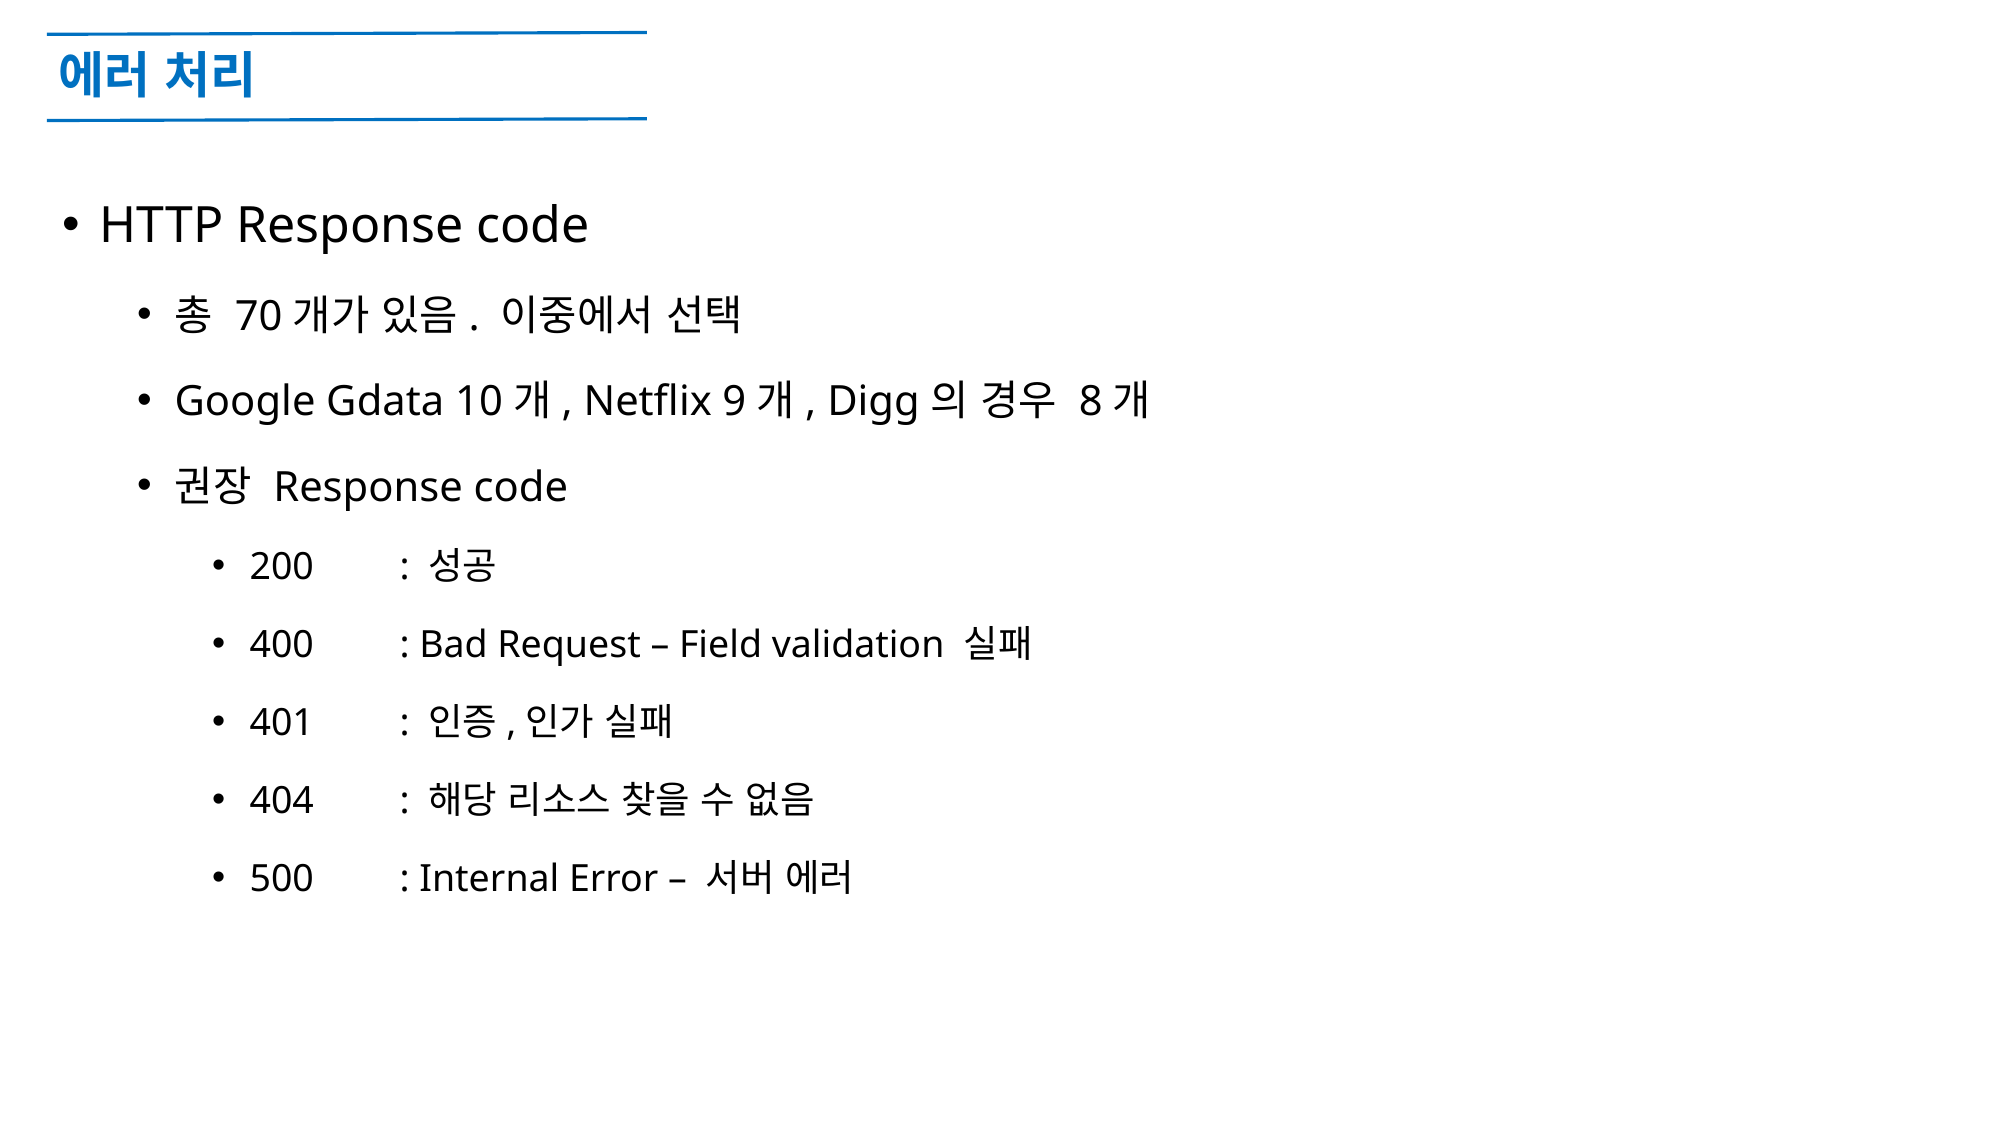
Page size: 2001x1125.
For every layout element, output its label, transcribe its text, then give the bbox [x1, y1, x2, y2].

list HTTP Response code 총 70개가 있음. 이중에서 선택 Google Gdata 10개, Netflix 9개, Digg의 경우 8개 권장 Response code 200 : 성공 400 : Bad Request – Field validation 실패 401 : 인증,인가 실패 404 : 해당 리소스 찾을 수 없음 500 : Internal Error – 서버 에러 [47, 155, 1969, 1014]
title 에러 처리 [43, 36, 1965, 120]
